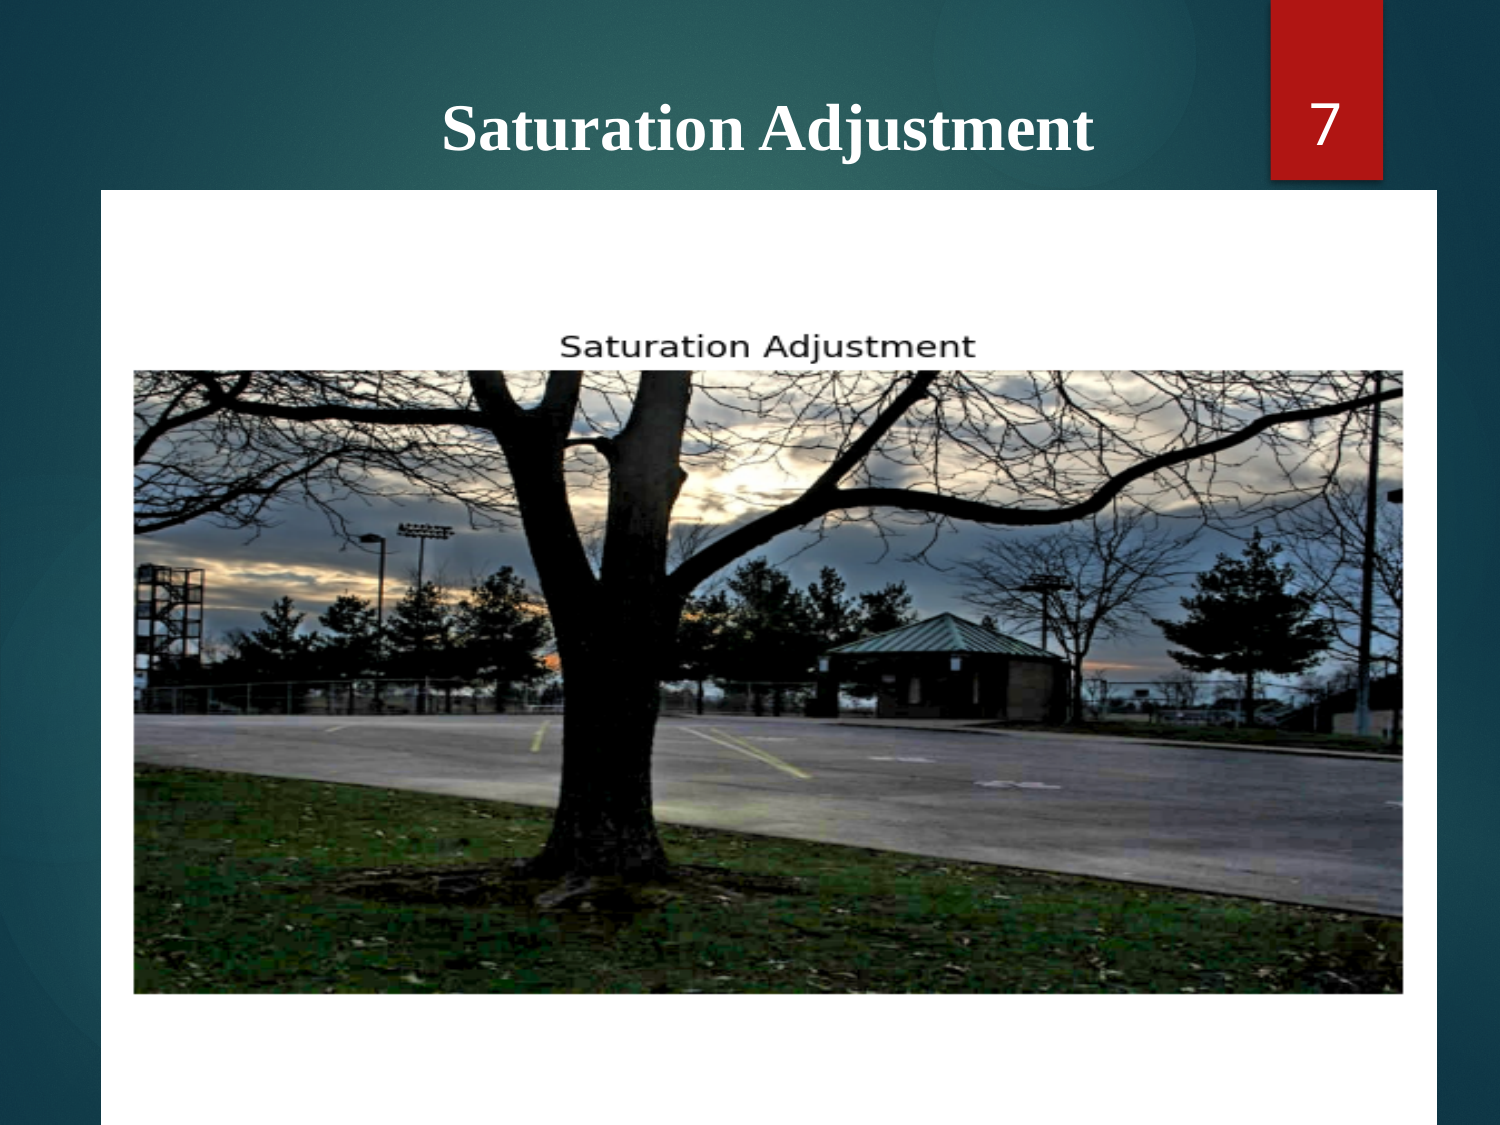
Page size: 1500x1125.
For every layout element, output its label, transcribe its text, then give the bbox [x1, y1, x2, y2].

slide_number 7 [1273, 48, 1378, 175]
picture [101, 190, 1437, 1125]
text_box Saturation Adjustment [426, 76, 1112, 171]
